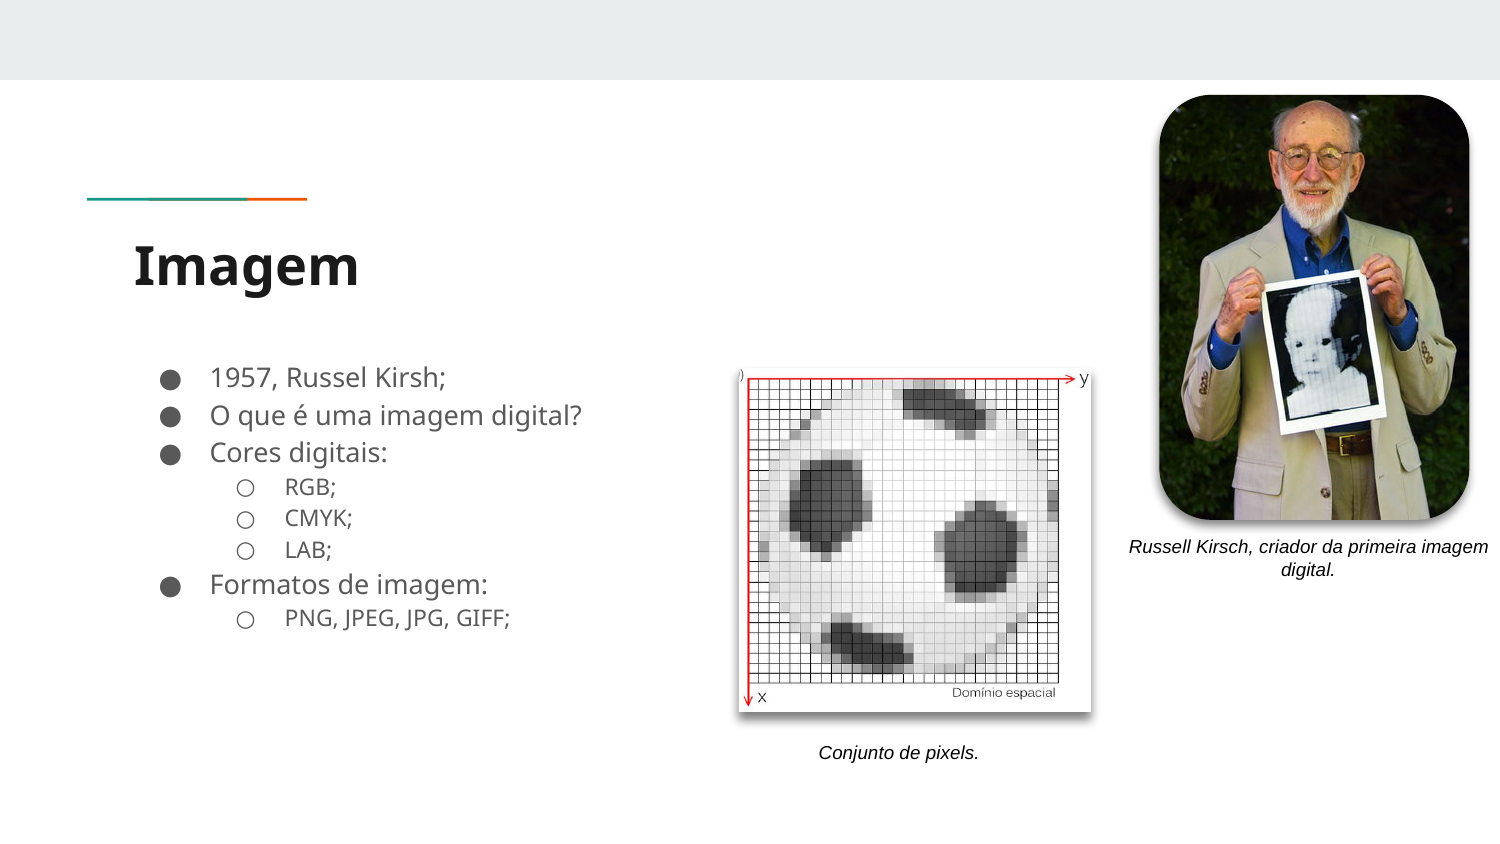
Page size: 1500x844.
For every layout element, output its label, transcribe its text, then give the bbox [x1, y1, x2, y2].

text_box Russell Kirsch, criador da primeira imagem digital. [1105, 519, 1500, 668]
picture [738, 368, 1092, 713]
list 1957, Russel Kirsh; O que é uma imagem digital? Cores digitais: RGB; CMYK; LAB; Formatos de imagem: PNG, JPEG, JPG, GIFF; [119, 341, 1381, 712]
text_box Conjunto de pixels. [707, 725, 1091, 844]
picture [1159, 94, 1470, 521]
title Imagem [119, 216, 1151, 305]
